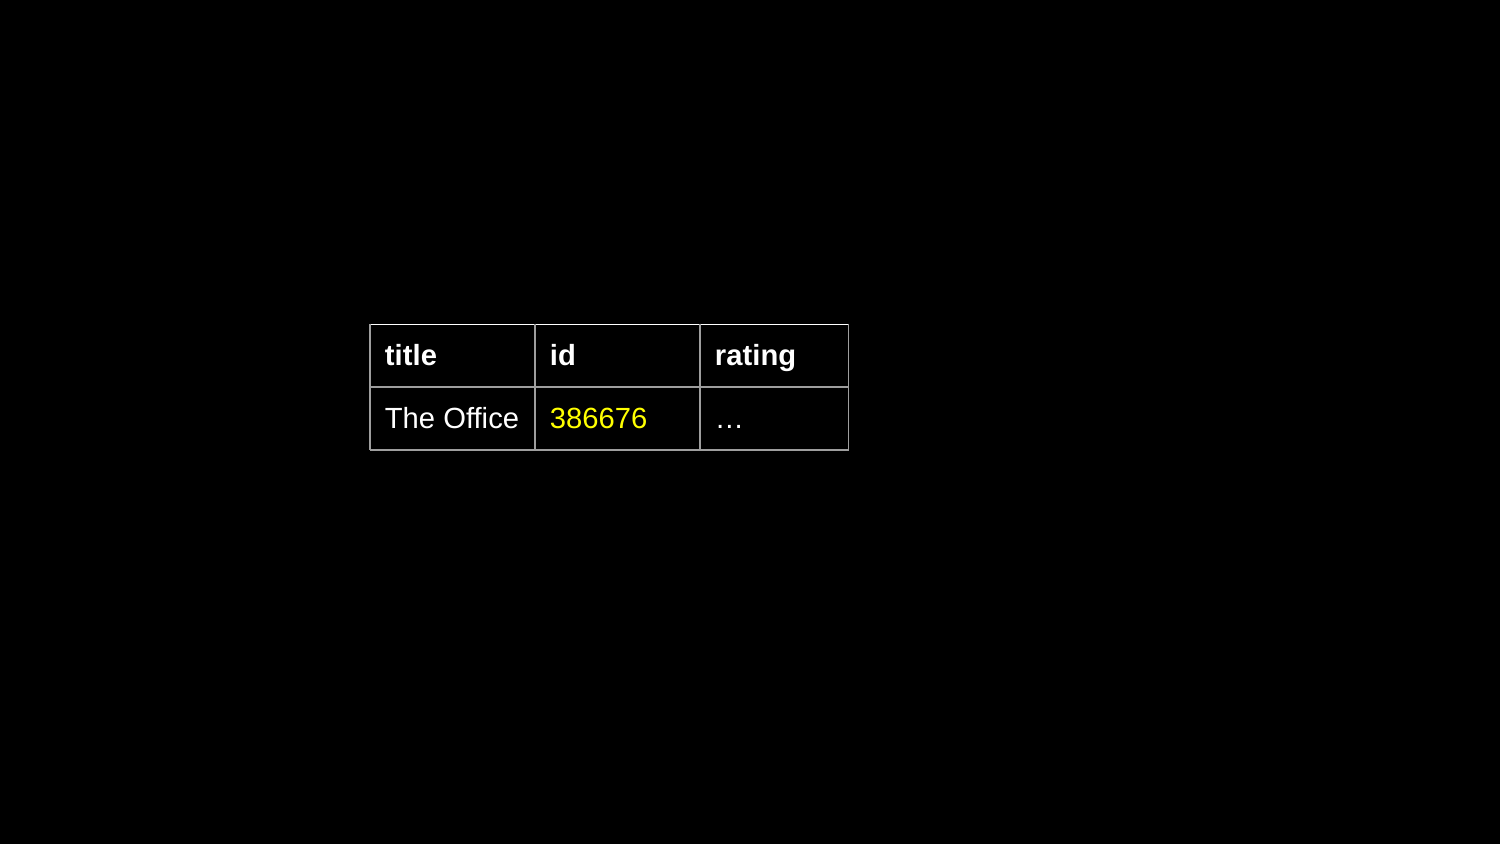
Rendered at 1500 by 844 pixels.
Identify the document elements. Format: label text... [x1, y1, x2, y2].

table_header title [371, 325, 534, 386]
table_cell The Office [371, 388, 534, 449]
table_cell … [701, 388, 848, 449]
table_cell 386676 [536, 388, 699, 449]
table_header id [536, 325, 699, 386]
table_header rating [701, 325, 848, 386]
